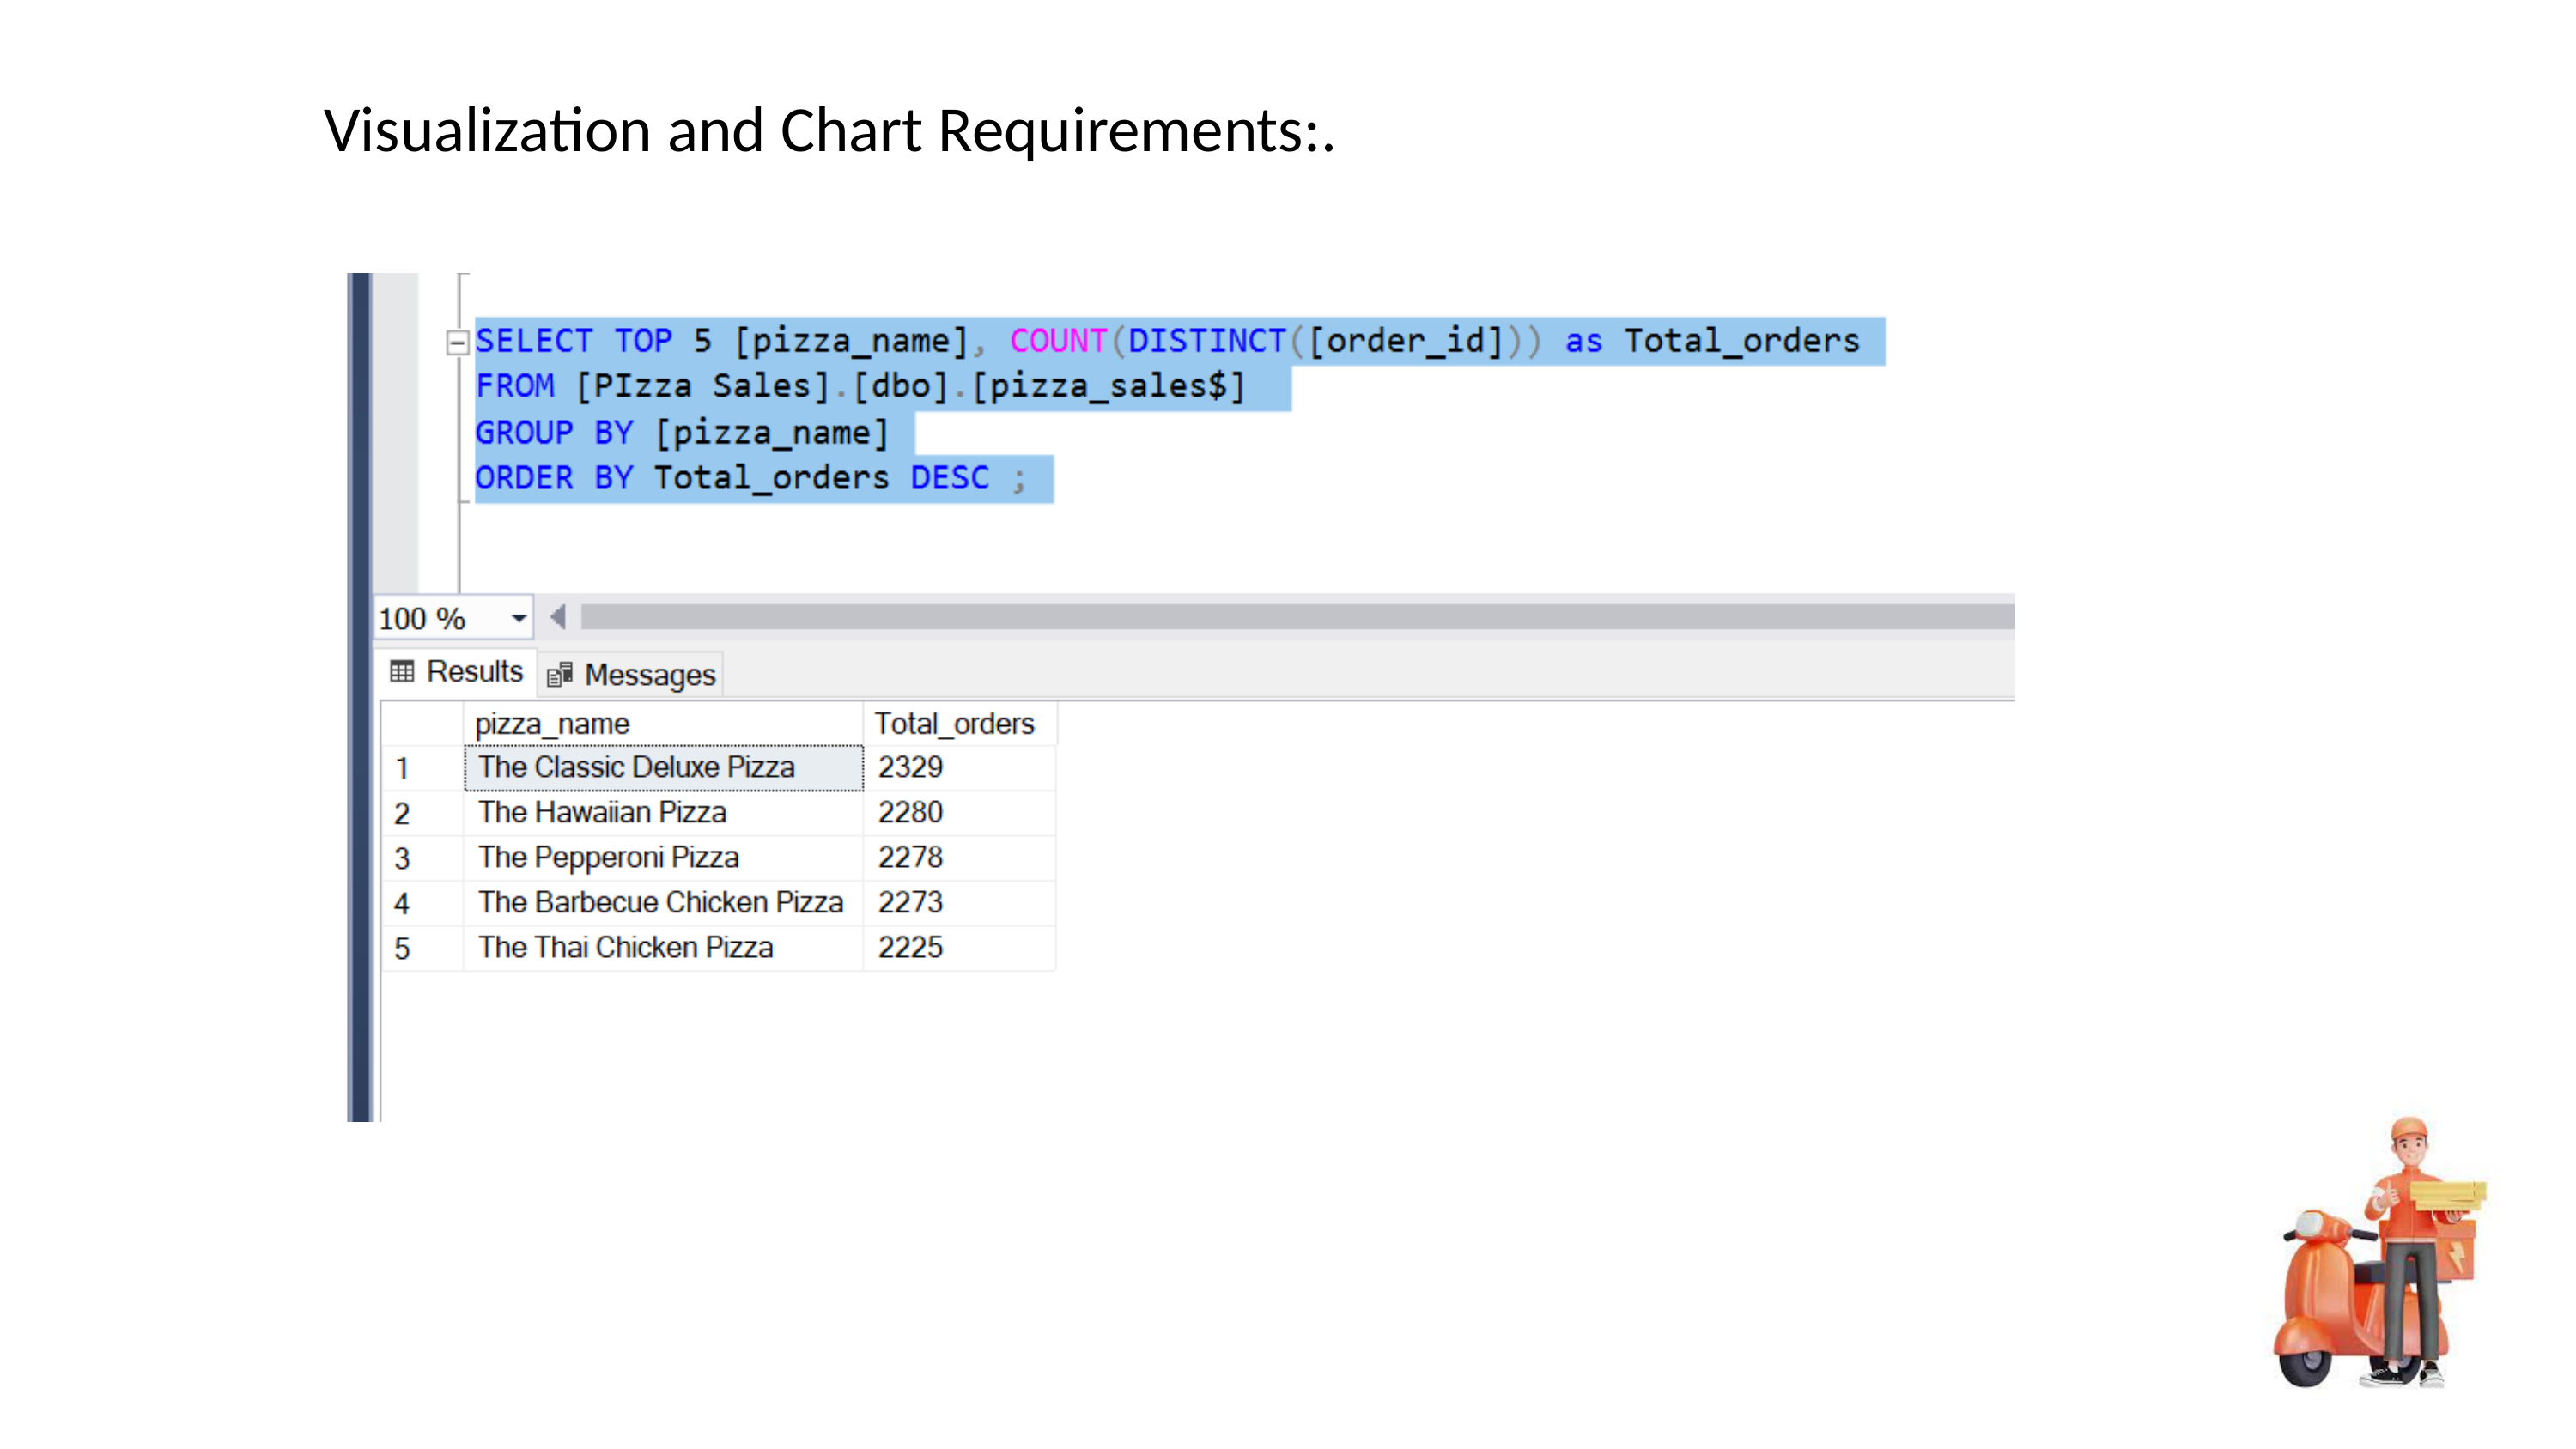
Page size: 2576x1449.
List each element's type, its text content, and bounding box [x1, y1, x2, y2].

picture [2221, 1099, 2524, 1403]
text_box Visualization and Chart Requirements:. [311, 80, 2275, 171]
picture [235, 273, 2015, 1122]
